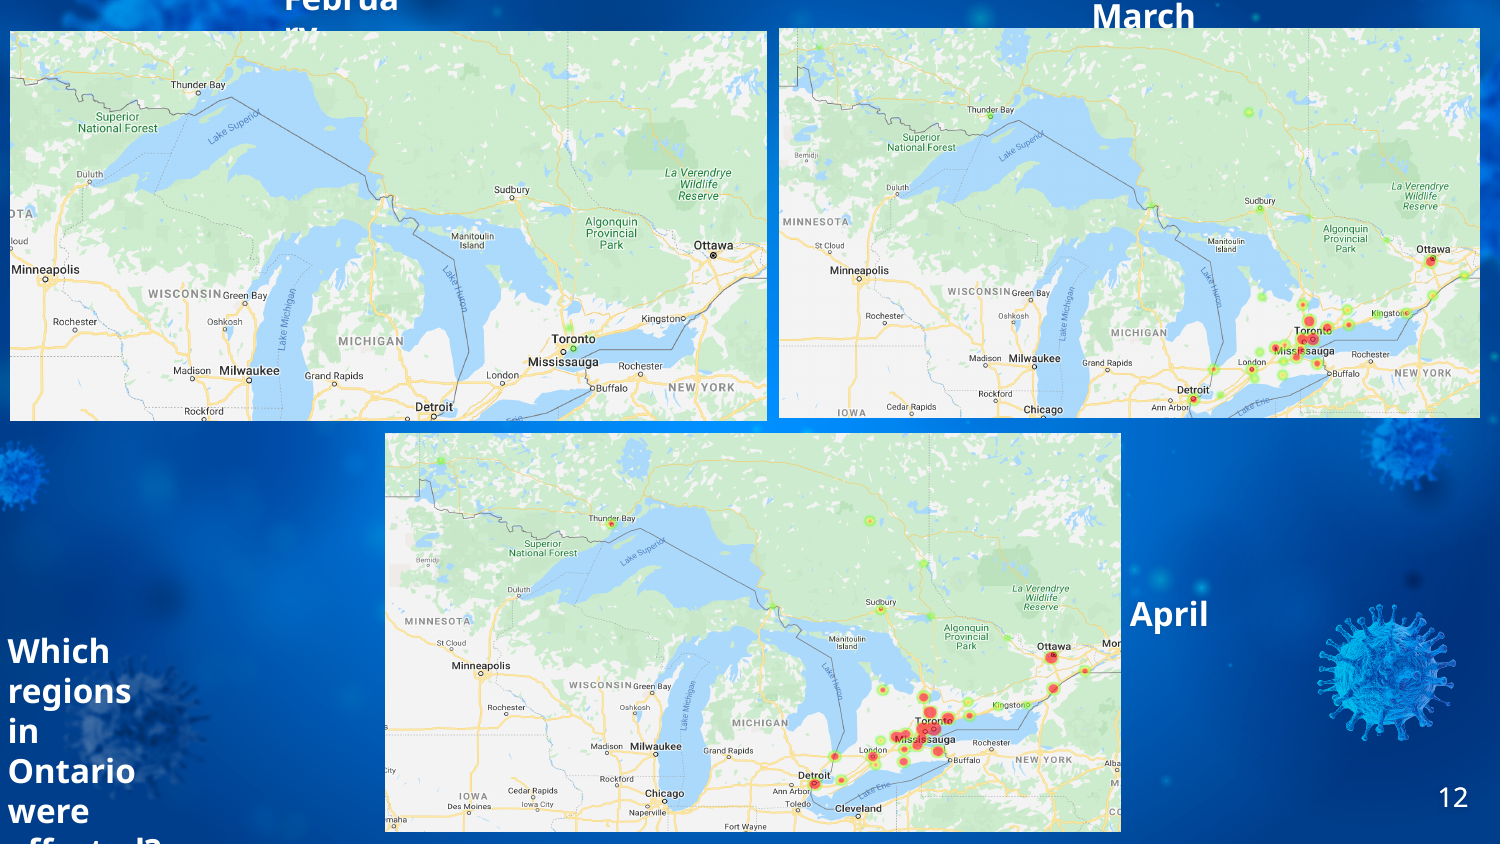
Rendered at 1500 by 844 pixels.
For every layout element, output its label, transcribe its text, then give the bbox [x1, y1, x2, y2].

text_box 12 [1378, 766, 1469, 832]
text_box Which regions in Ontario were affected? [0, 623, 181, 844]
text_box February [283, 0, 409, 29]
text_box March [1091, 0, 1302, 26]
text_box April [1126, 595, 1289, 637]
picture [0, 0, 1500, 844]
